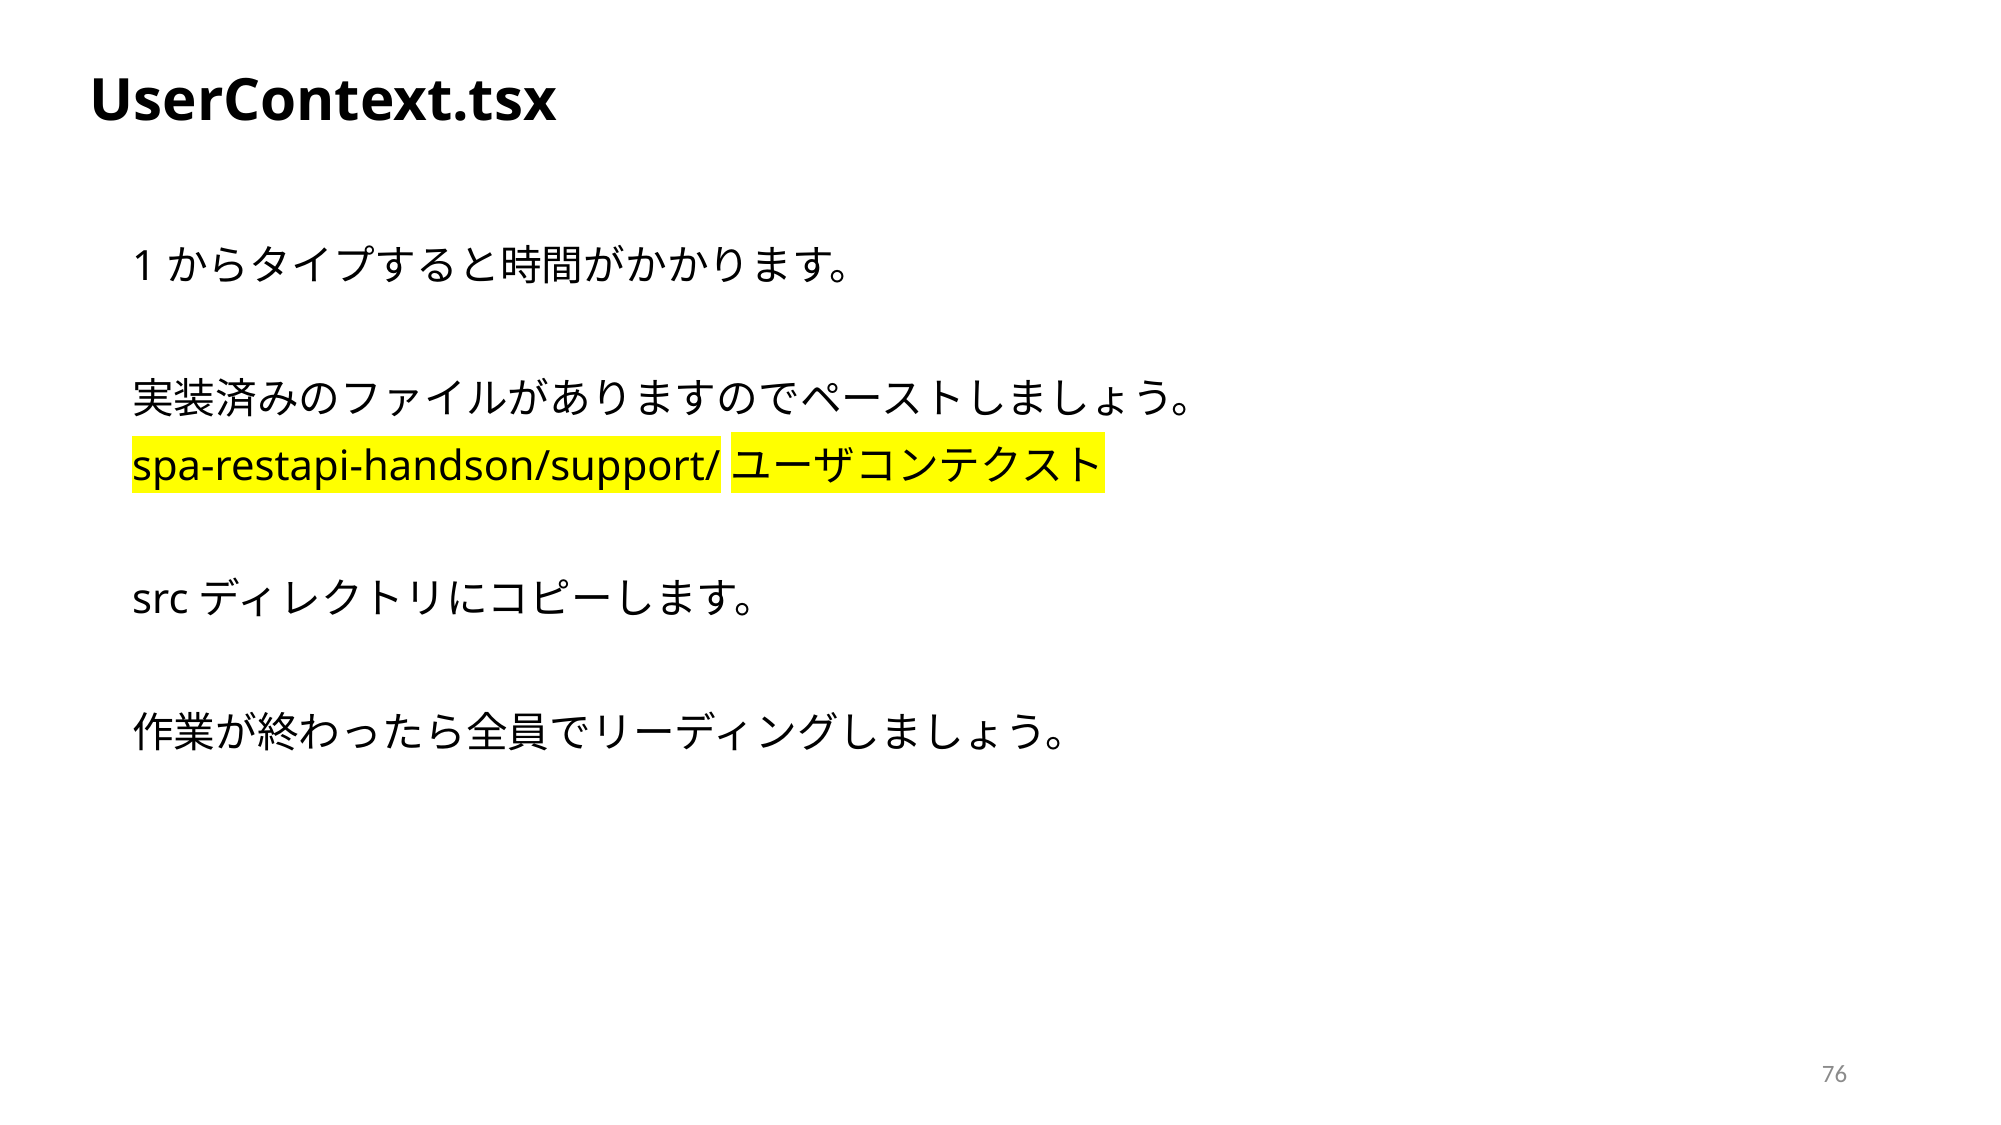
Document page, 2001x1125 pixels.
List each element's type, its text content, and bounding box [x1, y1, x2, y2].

text_box UserContext.tsx [74, 54, 1454, 140]
text_box 1からタイプすると時間がかかります。 実装済みのファイルがありますのでペーストしましょう。 spa-restapi-handson/support/ユーザコンテクスト srcディレクトリにコピーします。 作業が終わったら全員でリーディングしましょう。 [117, 214, 1904, 763]
slide_number 76 [1412, 1042, 1863, 1103]
